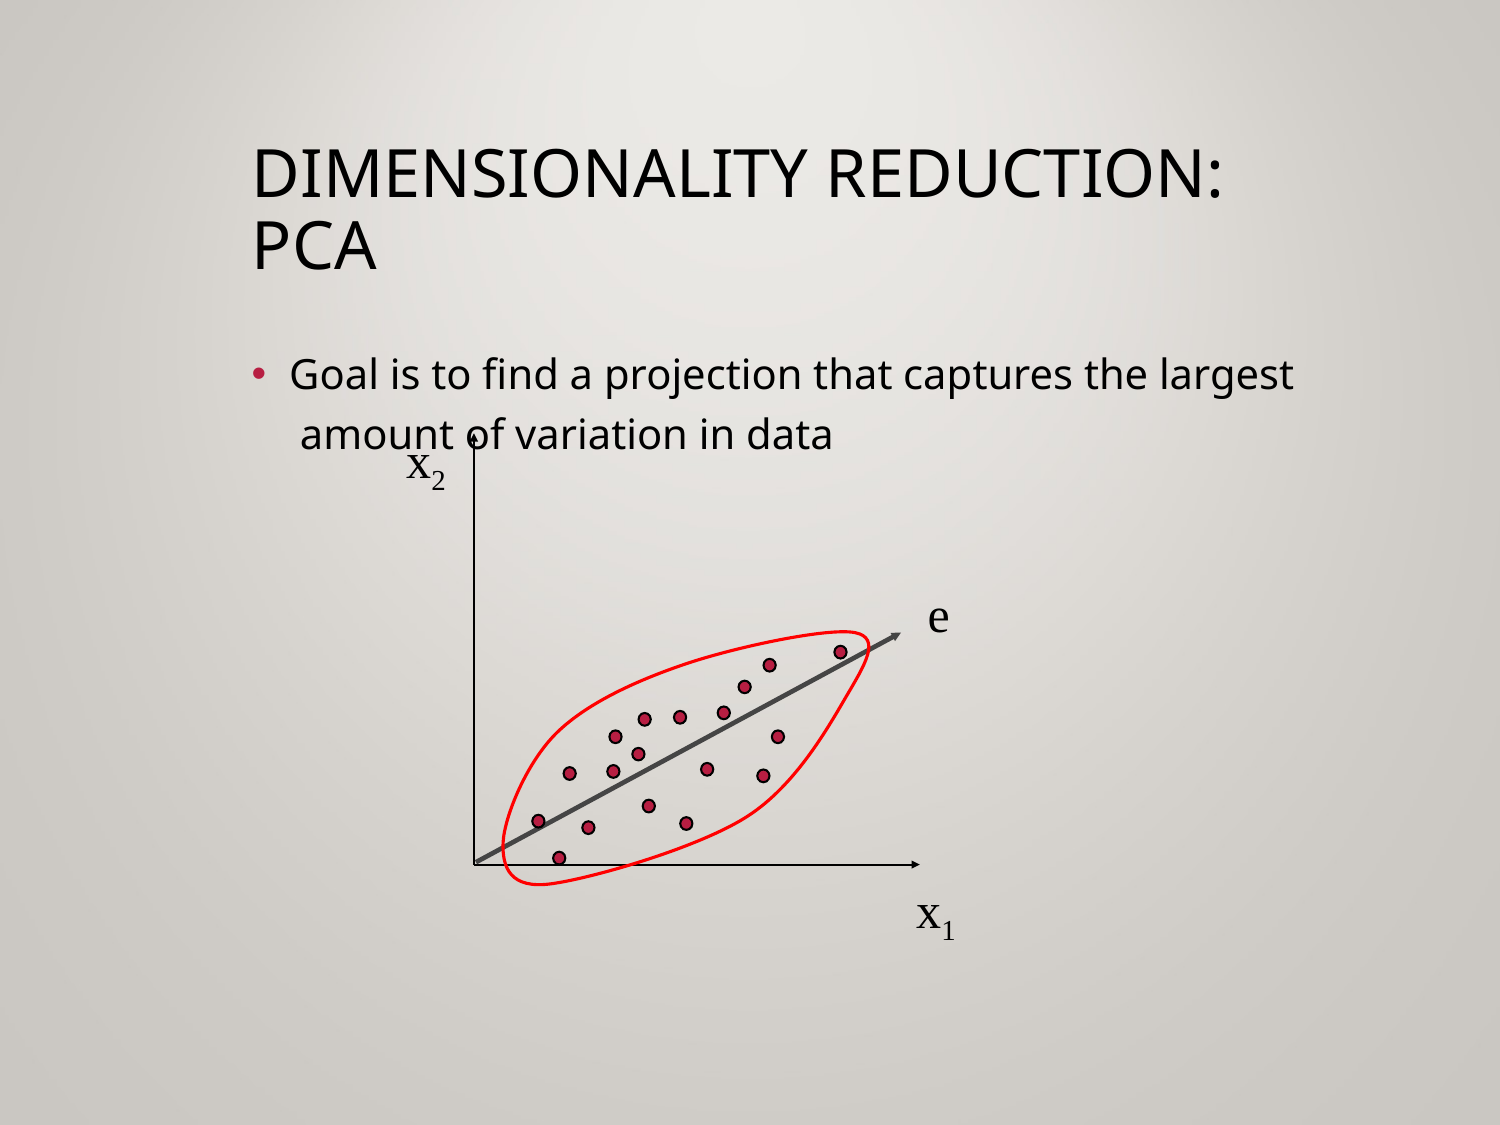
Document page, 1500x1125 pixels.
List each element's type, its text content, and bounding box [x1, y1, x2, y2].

text_box x2 [390, 420, 462, 505]
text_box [475, 632, 902, 863]
text_box x1 [900, 870, 972, 955]
picture [0, 0, 1500, 1125]
text_box e [912, 575, 965, 650]
title DIMENSIONALITY REDUCTION: PCA [236, 132, 1315, 305]
list Goal is to find a projection that captures the largest amount of variation in data [236, 330, 1315, 897]
text_box [510, 874, 598, 885]
